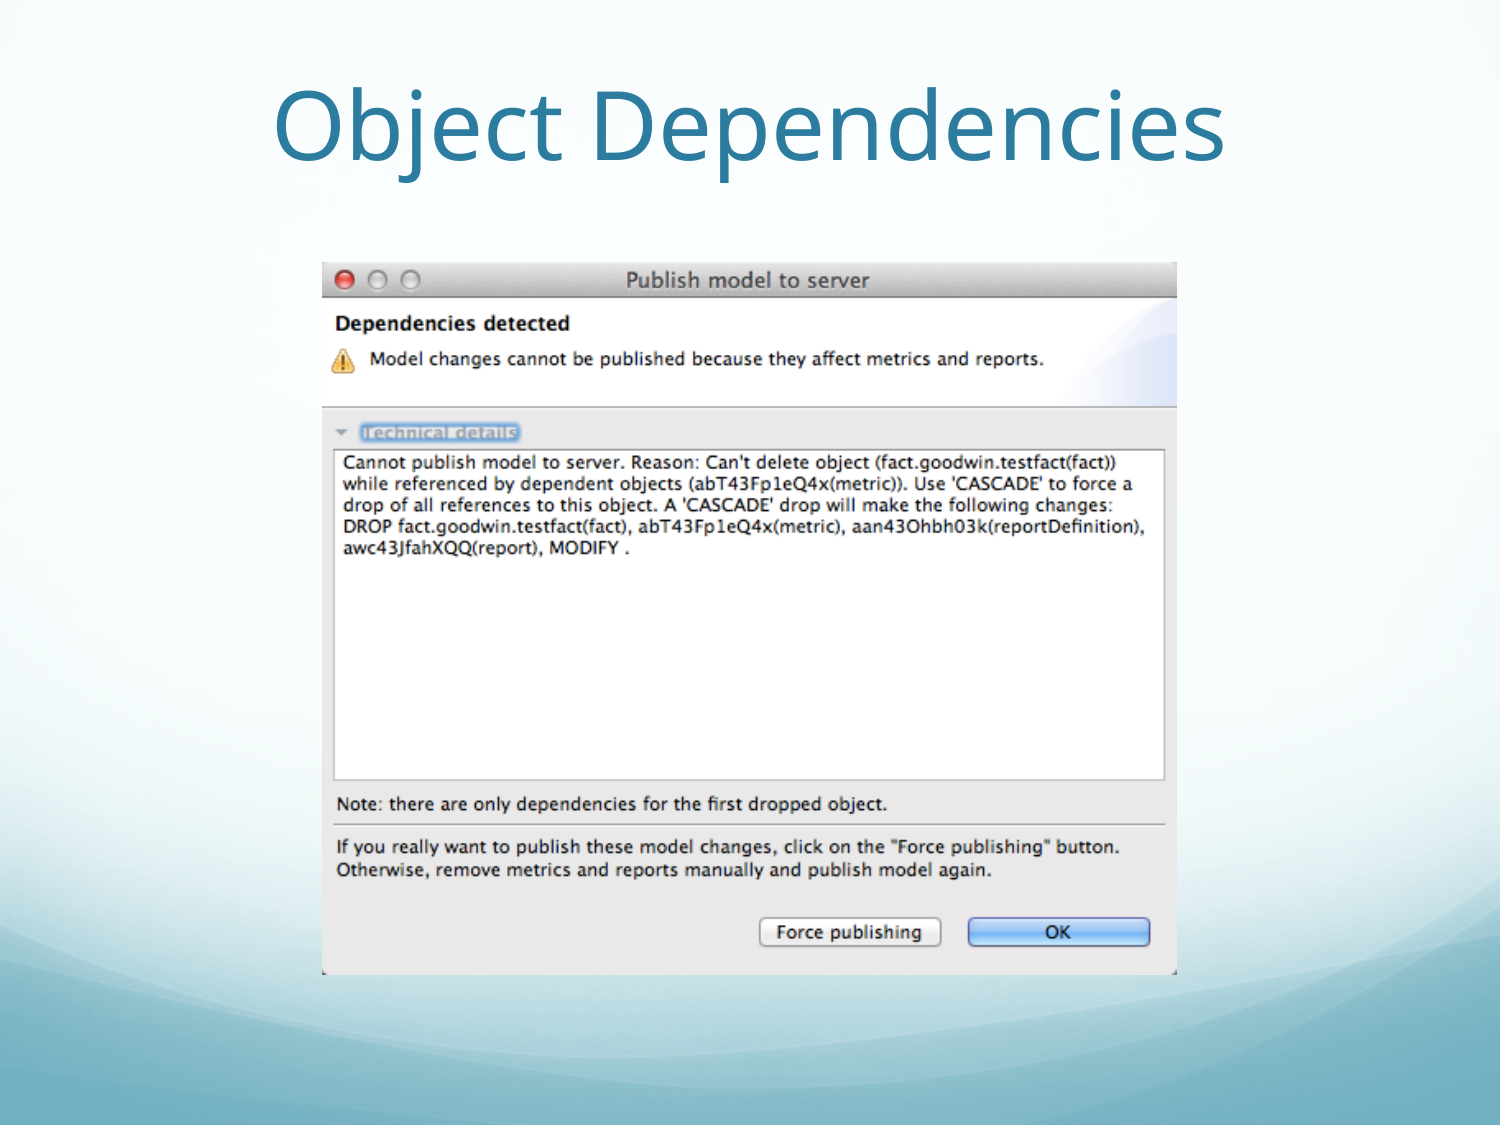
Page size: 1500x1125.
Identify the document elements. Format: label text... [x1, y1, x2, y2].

title Object Dependencies [90, 17, 1410, 188]
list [89, 261, 1410, 976]
